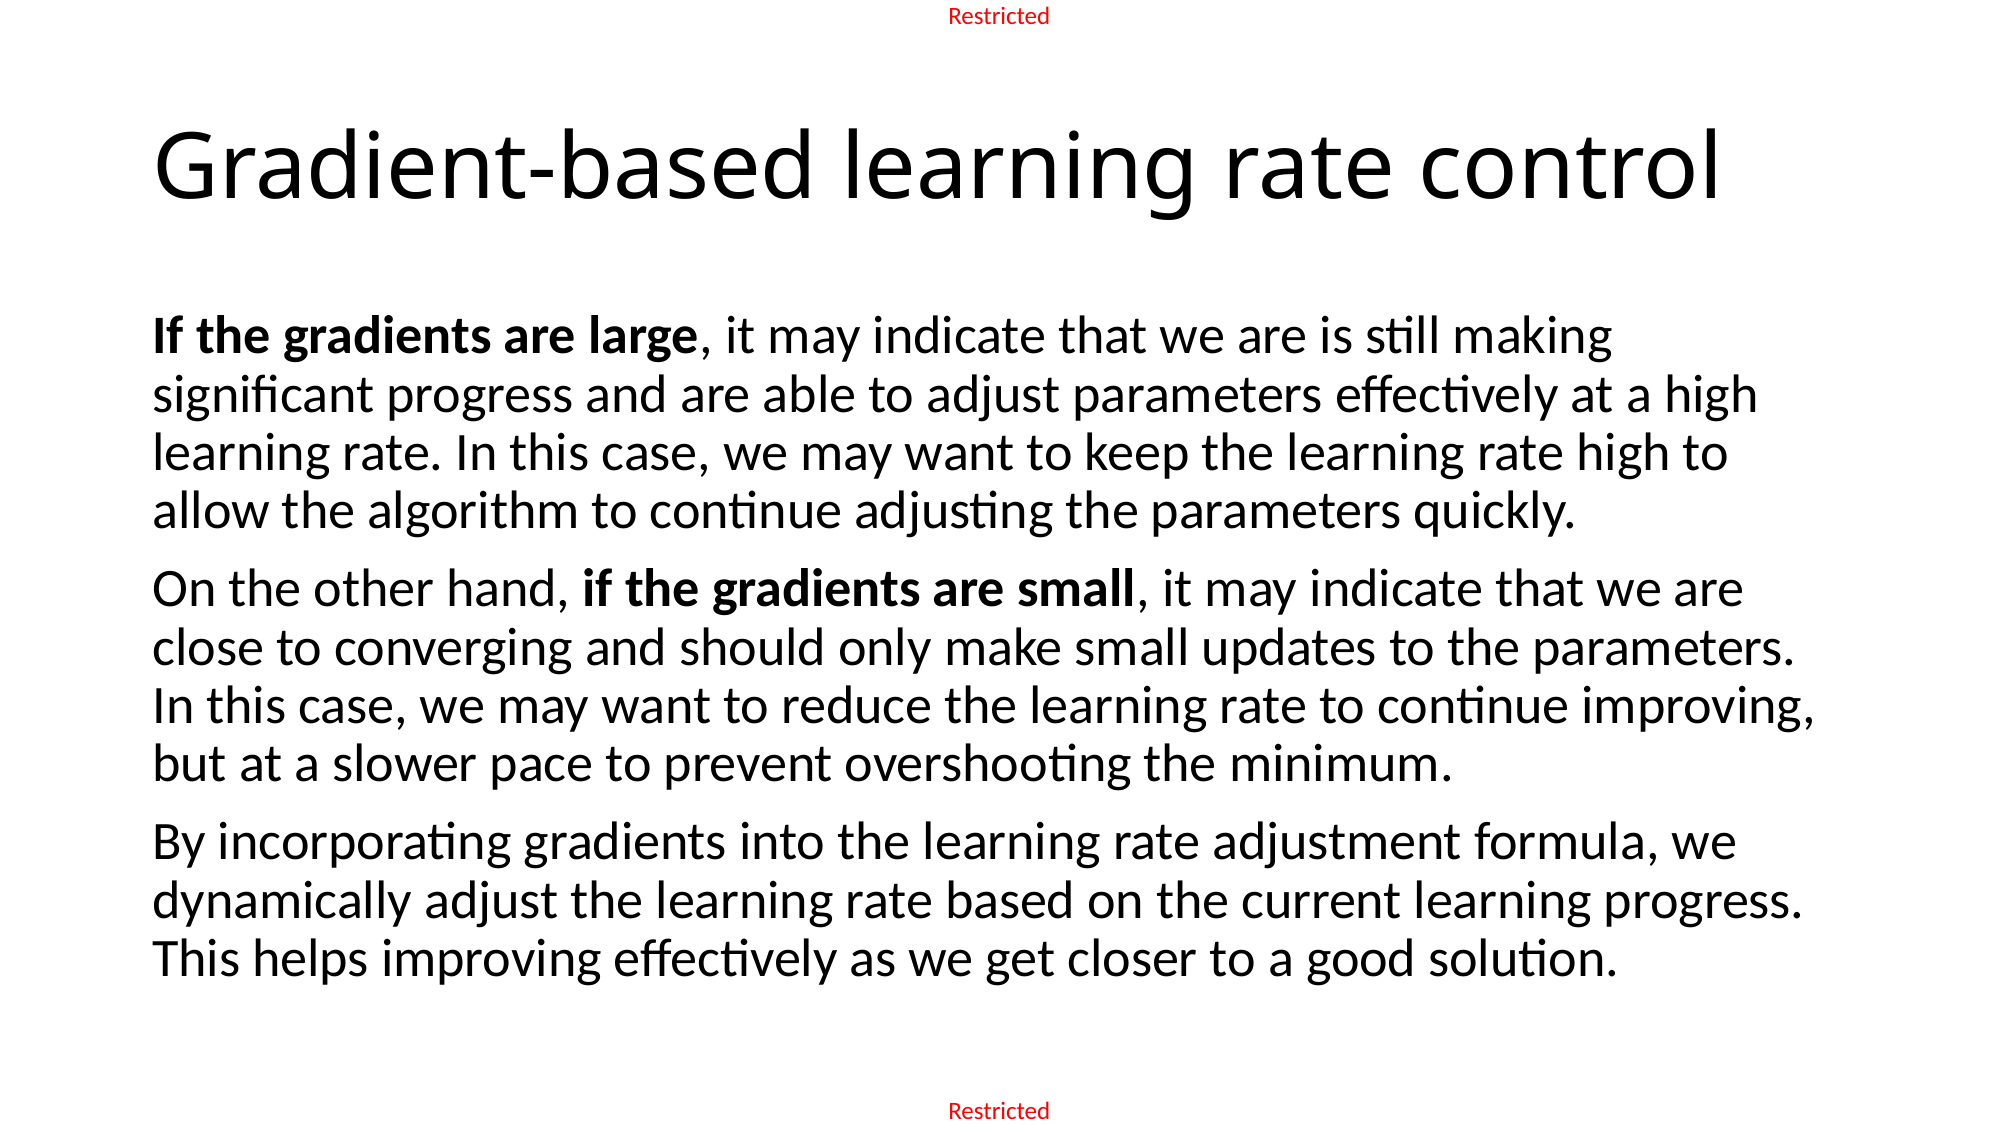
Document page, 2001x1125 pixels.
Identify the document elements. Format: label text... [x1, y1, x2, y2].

list If the gradients are large, it may indicate that we are is still making significant progress and are able to adjust parameters effectively at a high learning rate. In this case, we may want to keep the learning rate high to allow the algorithm to continue adjusting the parameters quickly. On the other hand, if the gradients are small, it may indicate that we are close to converging and should only make small updates to the parameters. In this case, we may want to reduce the learning rate to continue improving, but at a slower pace to prevent overshooting the minimum. By incorporating gradients into the learning rate adjustment formula, we dynamically adjust the learning rate based on the current learning progress. This helps improving effectively as we get closer to a good solution. [137, 299, 1863, 1125]
title Gradient-based learning rate control [137, 59, 1863, 278]
